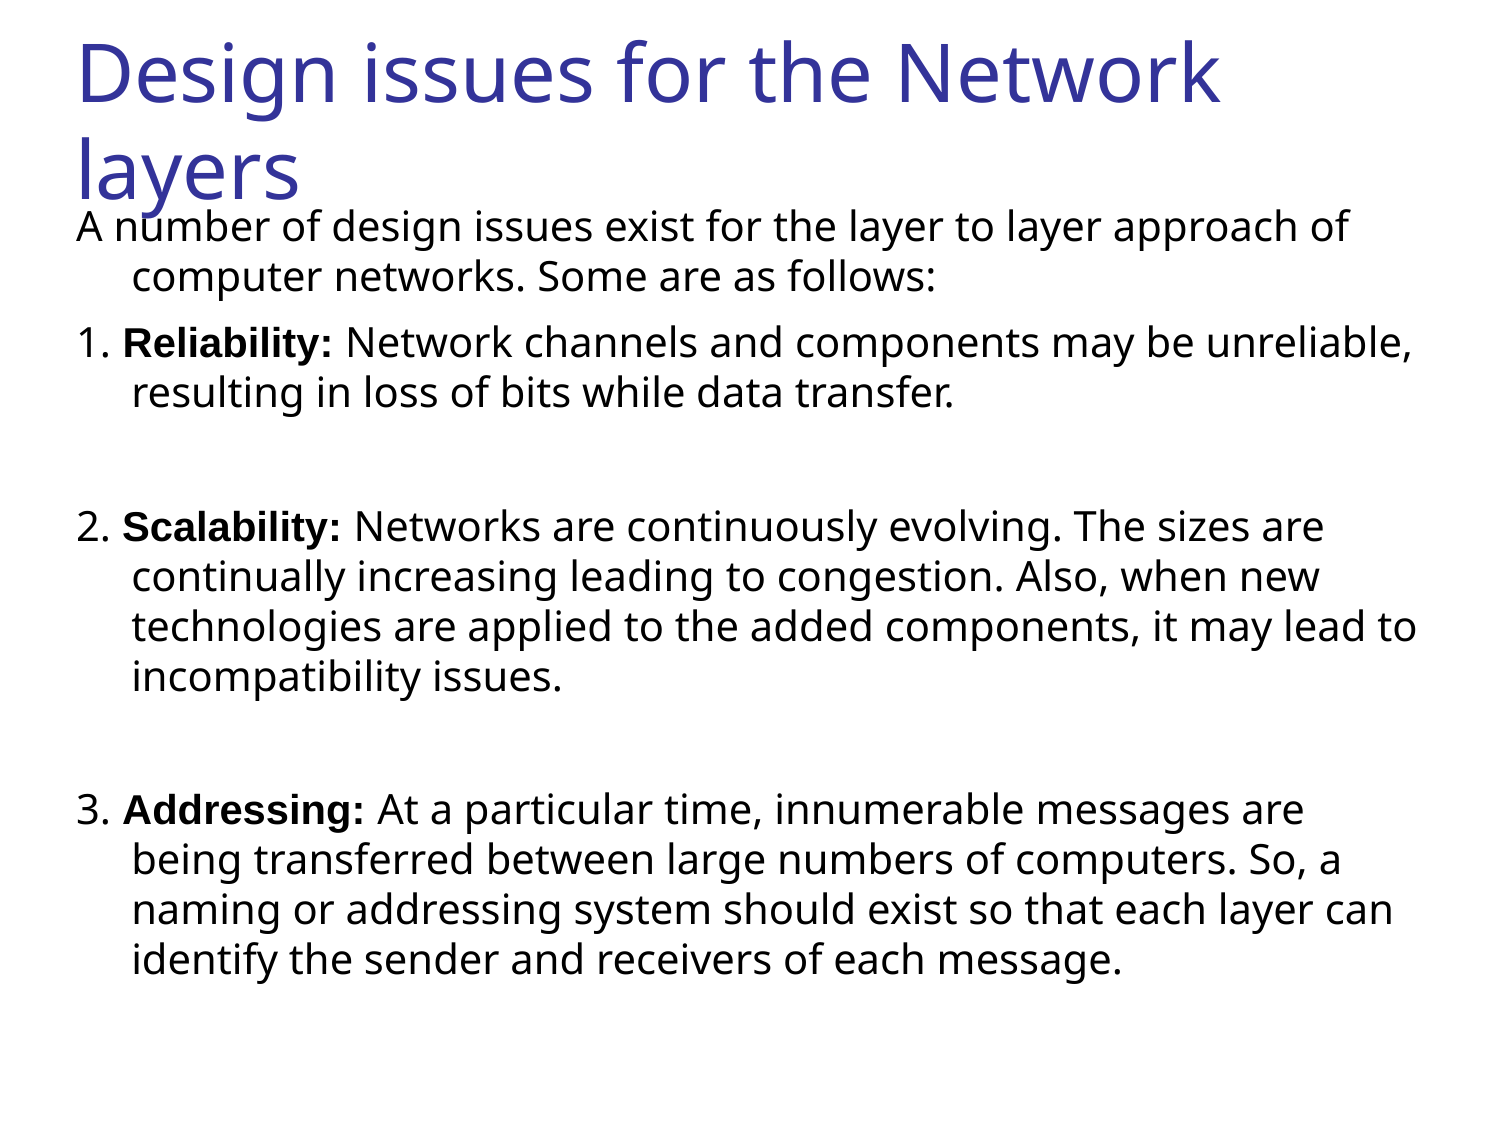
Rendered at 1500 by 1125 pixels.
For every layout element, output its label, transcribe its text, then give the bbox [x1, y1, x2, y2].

title Design issues for the Network layers [75, 28, 1425, 199]
list A number of design issues exist for the layer to layer approach of computer networks. Some are as follows: 1. Reliability: Network channels and components may be unreliable, resulting in loss of bits while data transfer. 2. Scalability: Networks are continuously evolving. The sizes are continually increasing leading to congestion. Also, when new technologies are applied to the added components, it may lead to incompatibility issues. 3. Addressing: At a particular time, innumerable messages are being transferred between large numbers of computers. So, a naming or addressing system should exist so that each layer can identify the sender and receivers of each message. [75, 199, 1425, 1019]
